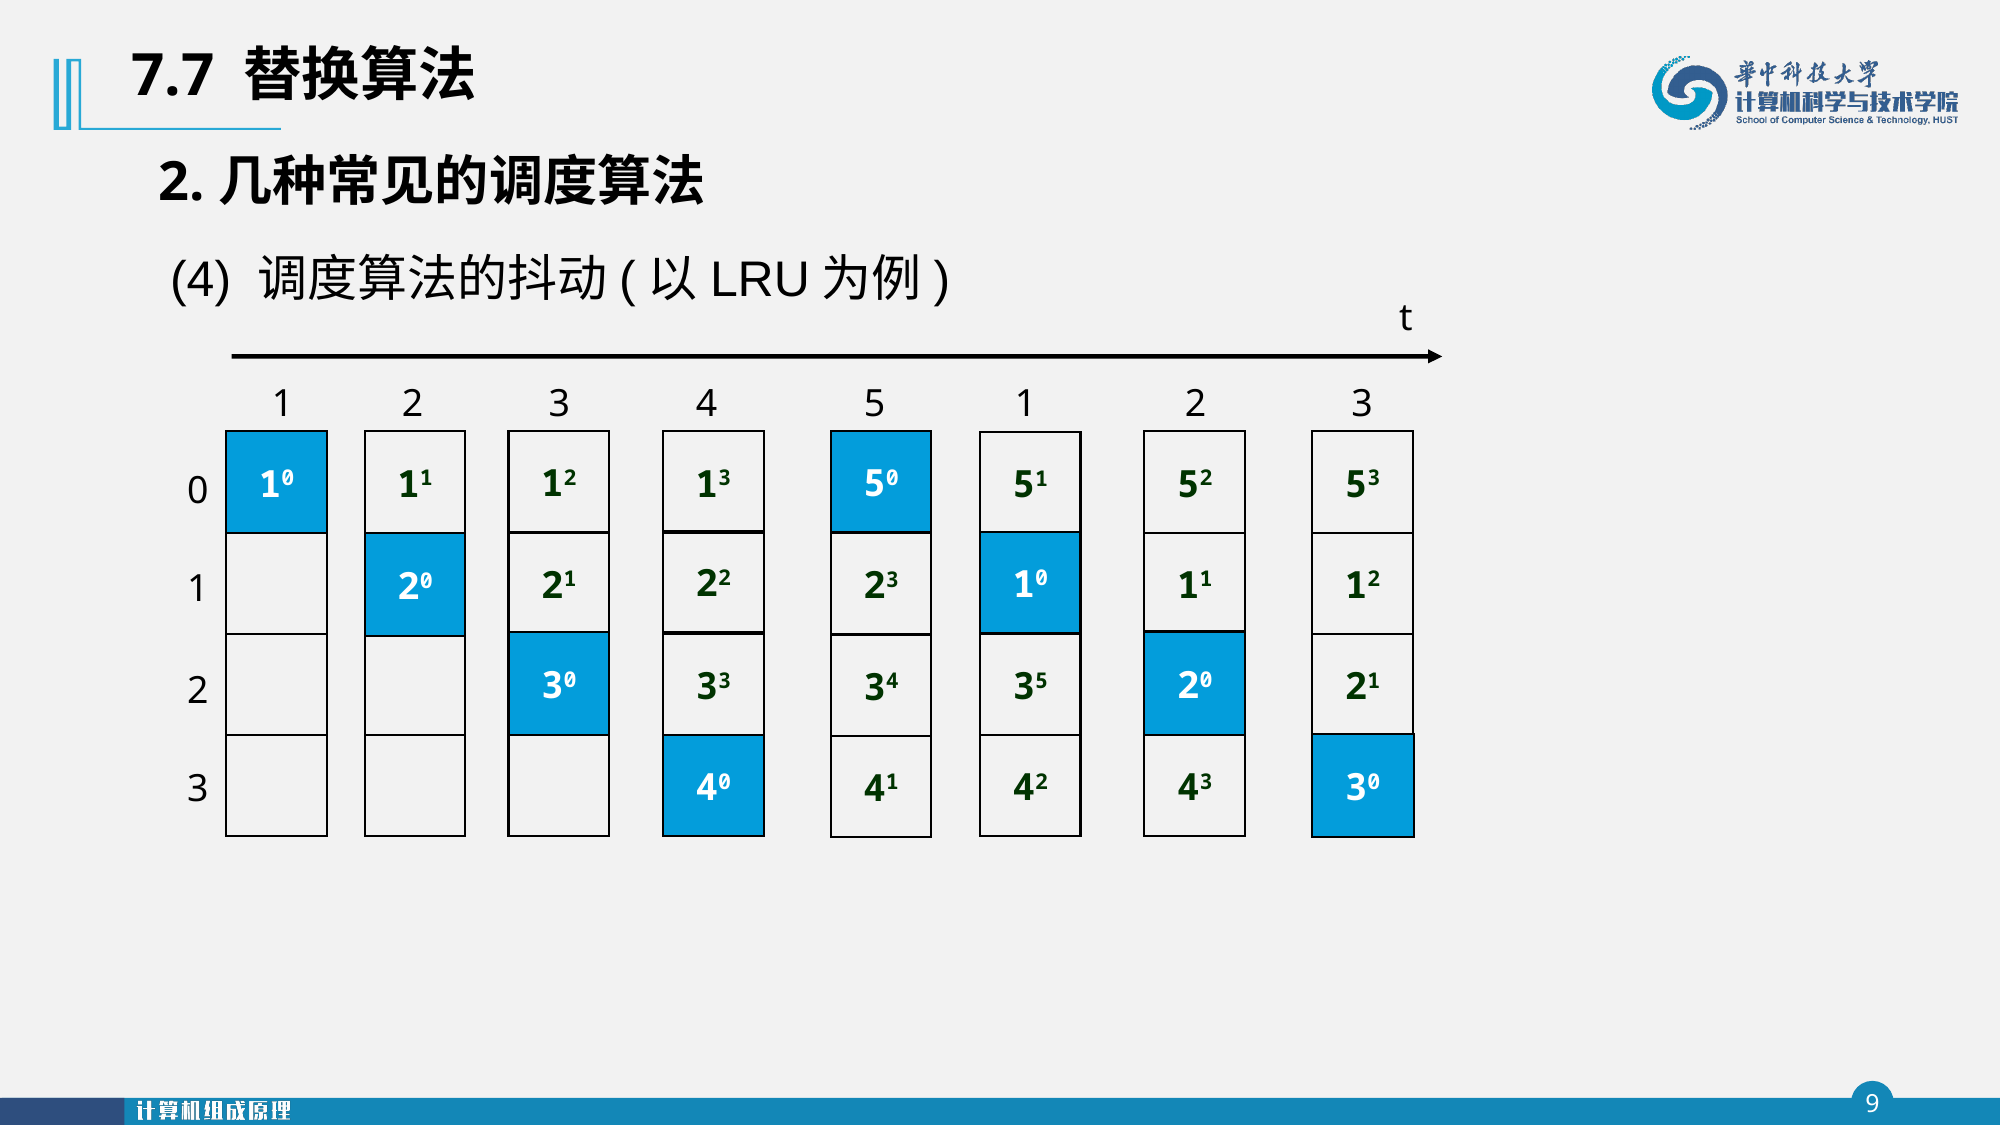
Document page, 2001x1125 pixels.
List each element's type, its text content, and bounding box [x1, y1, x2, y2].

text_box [830, 431, 932, 837]
text_box 2 [1151, 371, 1240, 430]
text_box 1 [238, 371, 327, 430]
text_box 5 [830, 371, 919, 430]
text_box (4) 调度算法的抖动(以LRU为例) [155, 239, 1250, 315]
picture [1652, 56, 1958, 130]
picture [1652, 56, 1678, 81]
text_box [1311, 431, 1414, 838]
text_box 7.7 替换算法 [116, 26, 834, 128]
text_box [226, 431, 328, 837]
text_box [141, 458, 226, 817]
text_box 3 [515, 371, 604, 430]
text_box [364, 431, 466, 837]
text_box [979, 431, 1081, 837]
text_box 1 [982, 371, 1070, 431]
text_box [231, 350, 1443, 363]
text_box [508, 431, 610, 837]
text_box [662, 431, 764, 837]
text_box 3 [1318, 371, 1406, 430]
text_box 2.几种常见的调度算法 [143, 138, 722, 219]
text_box 4 [662, 371, 751, 430]
text_box t [1362, 286, 1450, 346]
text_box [1144, 431, 1246, 837]
text_box 2 [368, 371, 457, 430]
